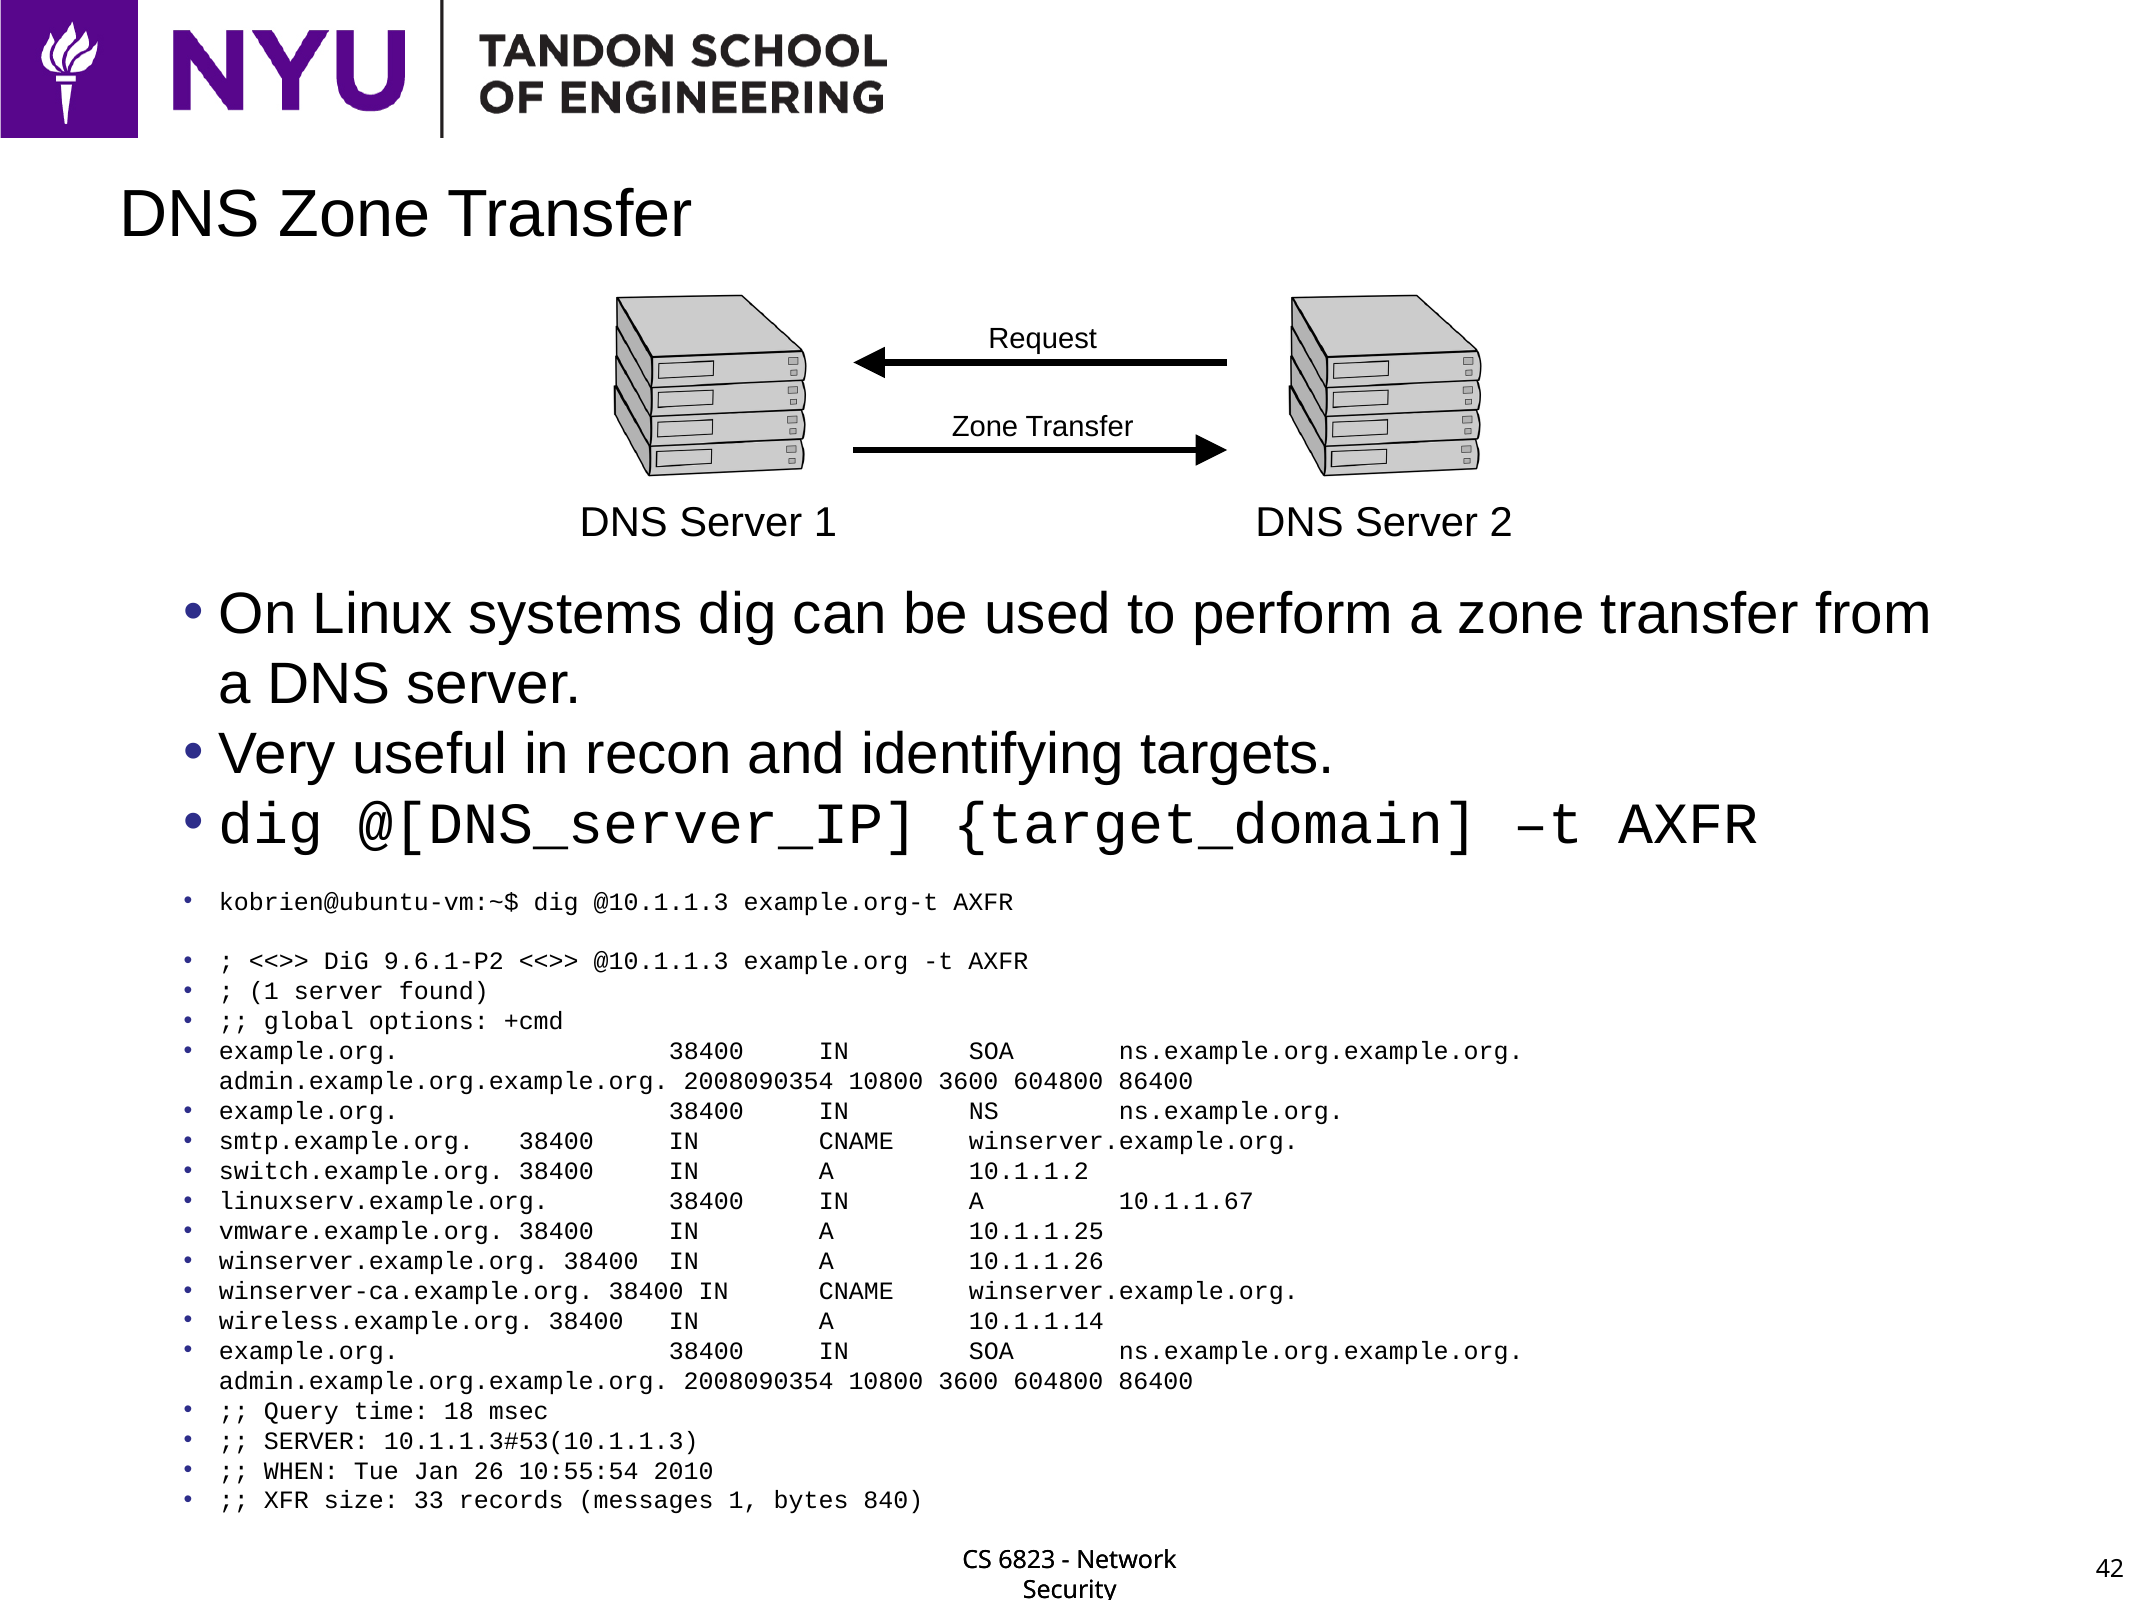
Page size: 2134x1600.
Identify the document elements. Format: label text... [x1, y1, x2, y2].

text_box Zone Transfer [937, 399, 1149, 449]
text_box DNS Server 2 [1240, 487, 1528, 553]
text_box Request [973, 311, 1113, 361]
text_box On Linux systems dig can be used to perform a zone transfer from a DNS server. Very useful in recon and identifying targets. dig @[DNS_server_IP] {target_domain] –t AXFR kobrien@ubuntu-vm:~$ dig @10.1.1.3 example.org-t AXFR ; <<>> DiG 9.6.1-P2 <<>> @10.1.1.3 example.org -t AXFR ; (1 server found) ;; global options: +cmd example.org. 38400 IN SOA ns.example.org.example.org. admin.example.org.example.org. 2008090354 10800 3600 604800 86400 example.org. 38400 IN NS ns.example.org. smtp.example.org. 38400 IN CNAME winserver.example.org. switch.example.org. 38400 IN A 10.1.1.2 linuxserv.example.org. 38400 IN A 10.1.1.67 vmware.example.org. 38400 IN A 10.1.1.25 winserver.example.org. 38400 IN A 10.1.1.26 winserver-ca.example.org. 38400 IN CNAME winserver.example.org. wireless.example.org. 38400 IN A 10.1.1.14 example.org. 38400 IN SOA ns.example.org.example.org. admin.example.org.example.org. 2008090354 10800 3600 604800 86400 ;; Query time: 18 msec ;; SERVER: 10.1.1.3#53(10.1.1.3) ;; WHEN: Tue Jan 26 10:55:54 2010 ;; XFR size: 33 records (messages 1, bytes 840) [129, 567, 1980, 1552]
text_box DNS Server 1 [564, 487, 853, 553]
title DNS Zone Transfer [104, 162, 2024, 261]
text_box 42 [2042, 1552, 2134, 1586]
picture [603, 279, 814, 490]
picture [0, 0, 887, 138]
picture [1279, 279, 1489, 490]
text_box CS 6823 - Network Security [912, 1559, 1228, 1589]
